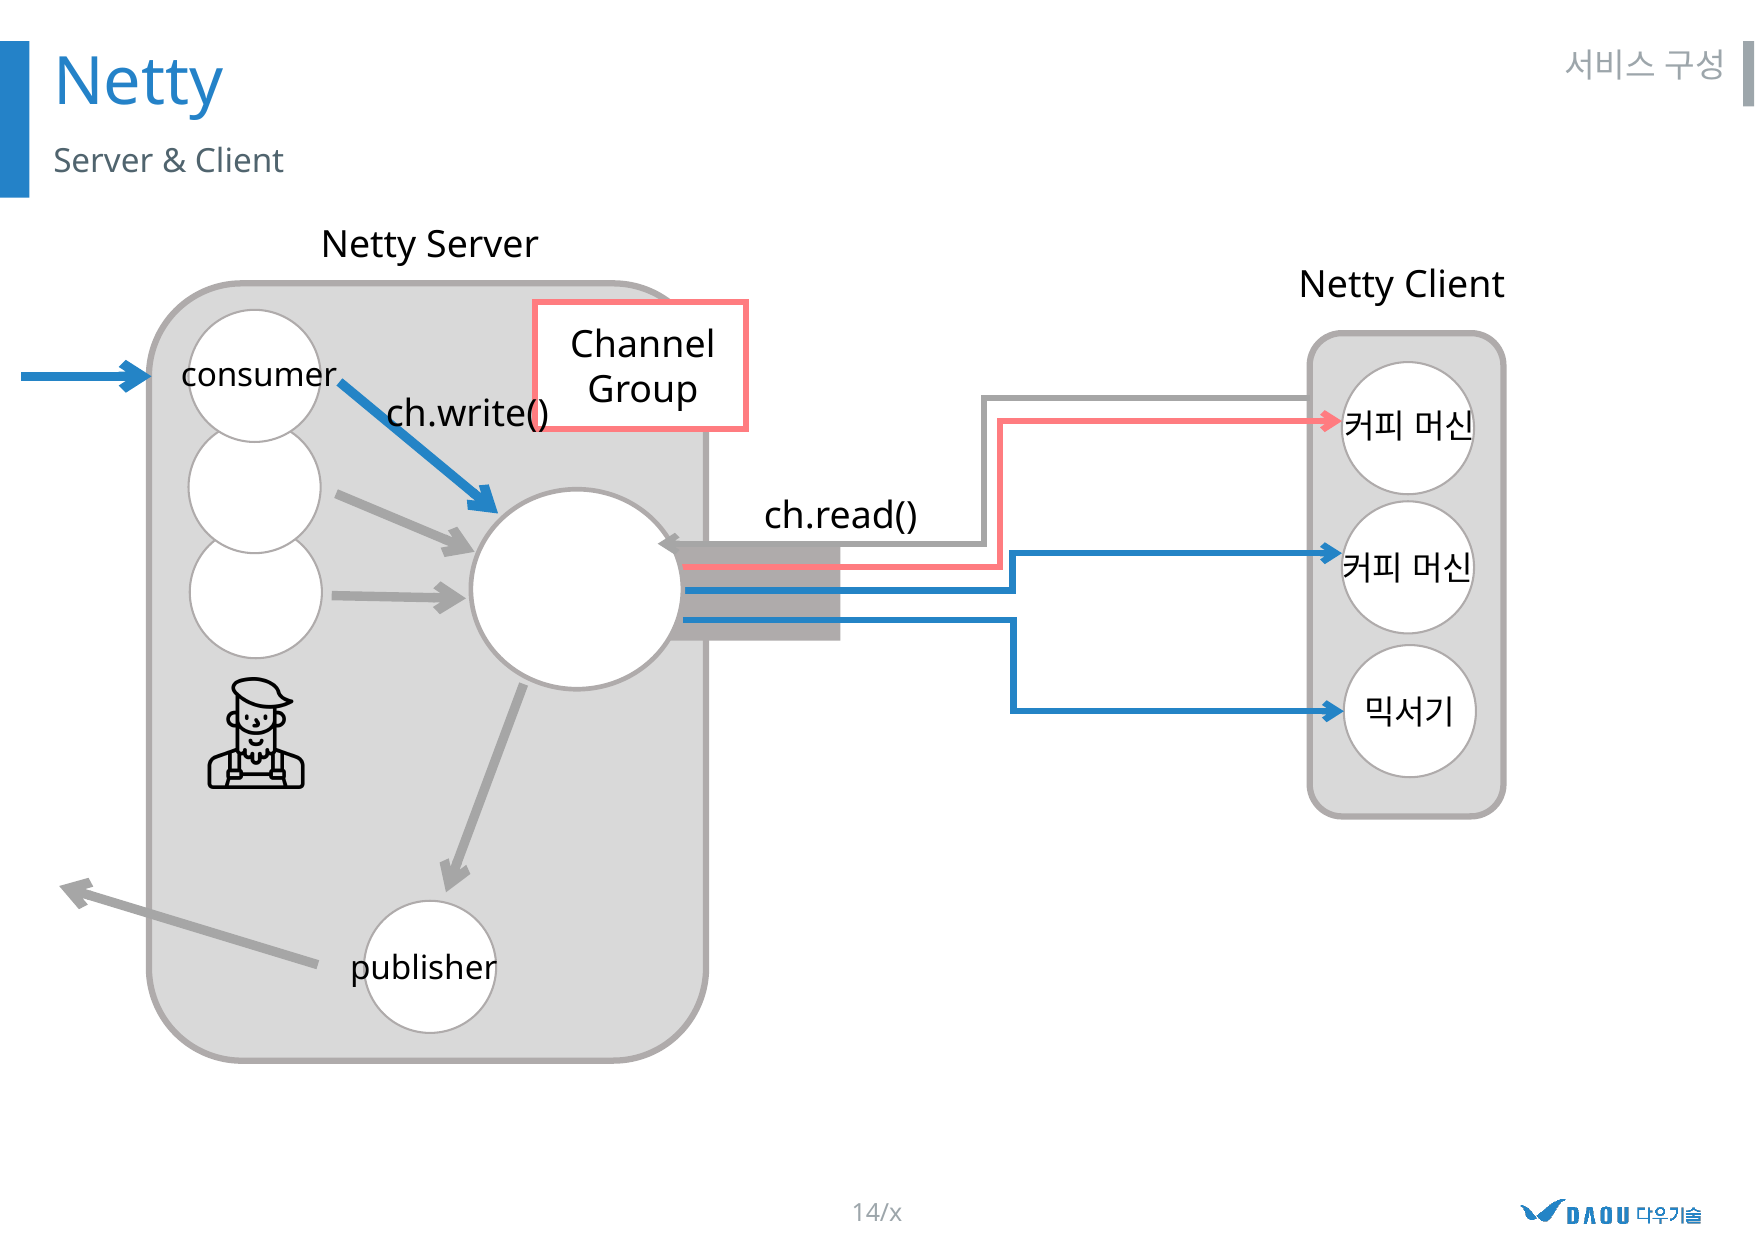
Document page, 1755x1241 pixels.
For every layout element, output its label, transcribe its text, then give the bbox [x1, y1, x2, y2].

text_box [147, 432, 708, 1062]
text_box [176, 282, 667, 381]
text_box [657, 397, 1310, 544]
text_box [59, 885, 318, 965]
list Server & Client [38, 135, 470, 195]
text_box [682, 620, 1344, 712]
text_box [335, 493, 475, 552]
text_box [146, 309, 372, 659]
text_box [682, 553, 1342, 591]
list Netty [38, 39, 1344, 144]
text_box [469, 488, 684, 691]
text_box Netty Server [151, 212, 709, 272]
picture [200, 677, 312, 789]
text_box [523, 302, 763, 429]
text_box [1308, 332, 1505, 818]
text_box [445, 684, 524, 893]
picture [1519, 1199, 1701, 1224]
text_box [331, 595, 466, 599]
list 서비스 구성 [1368, 41, 1741, 107]
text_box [1316, 362, 1504, 778]
text_box ch.write() [498, 381, 591, 442]
text_box Netty Client [1267, 252, 1547, 313]
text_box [657, 420, 1343, 568]
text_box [311, 900, 537, 1033]
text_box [339, 381, 498, 514]
text_box [669, 594, 842, 642]
